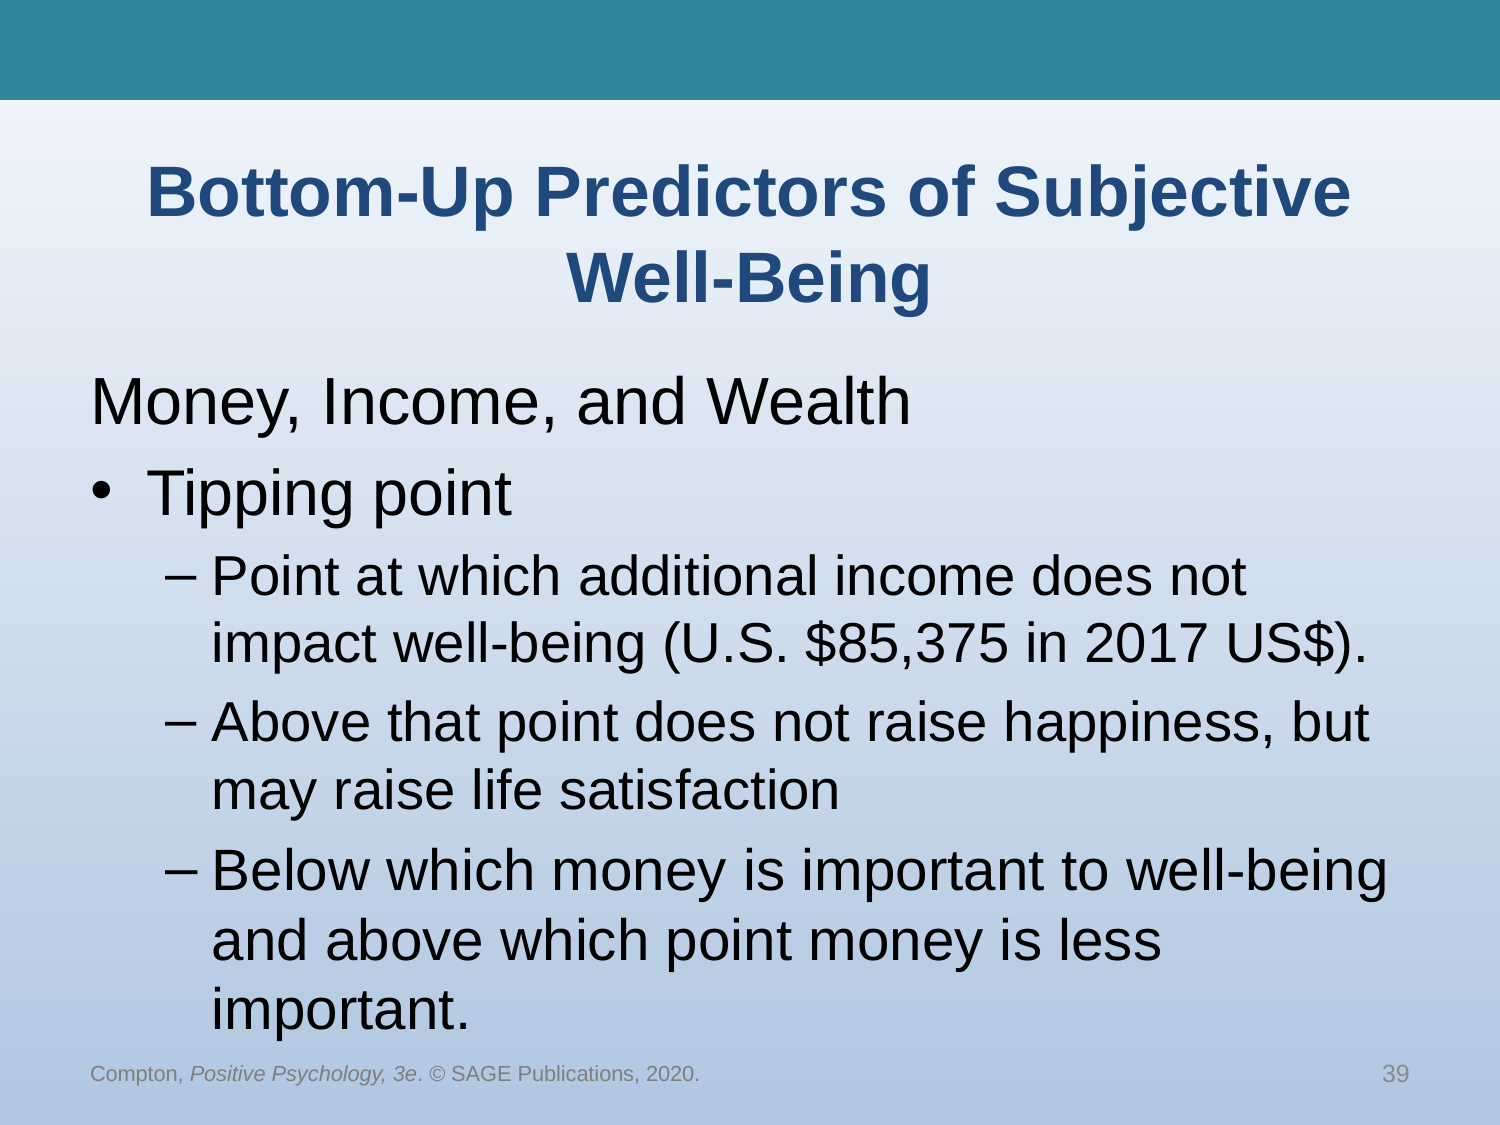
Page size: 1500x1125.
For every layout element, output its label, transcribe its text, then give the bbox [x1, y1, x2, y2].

slide_number 39 [1350, 1042, 1425, 1103]
list Money, Income, and Wealth Tipping point Point at which additional income does not impact well-being (U.S. $85,375 in 2017 US$). Above that point does not raise happiness, but may raise life satisfaction Below which money is important to well-being and above which point money is less important. [75, 350, 1425, 1075]
title Bottom-Up Predictors of Subjective Well-Being [75, 137, 1425, 325]
footer Compton, Positive Psychology, 3e. © SAGE Publications, 2020. [75, 1042, 1313, 1103]
